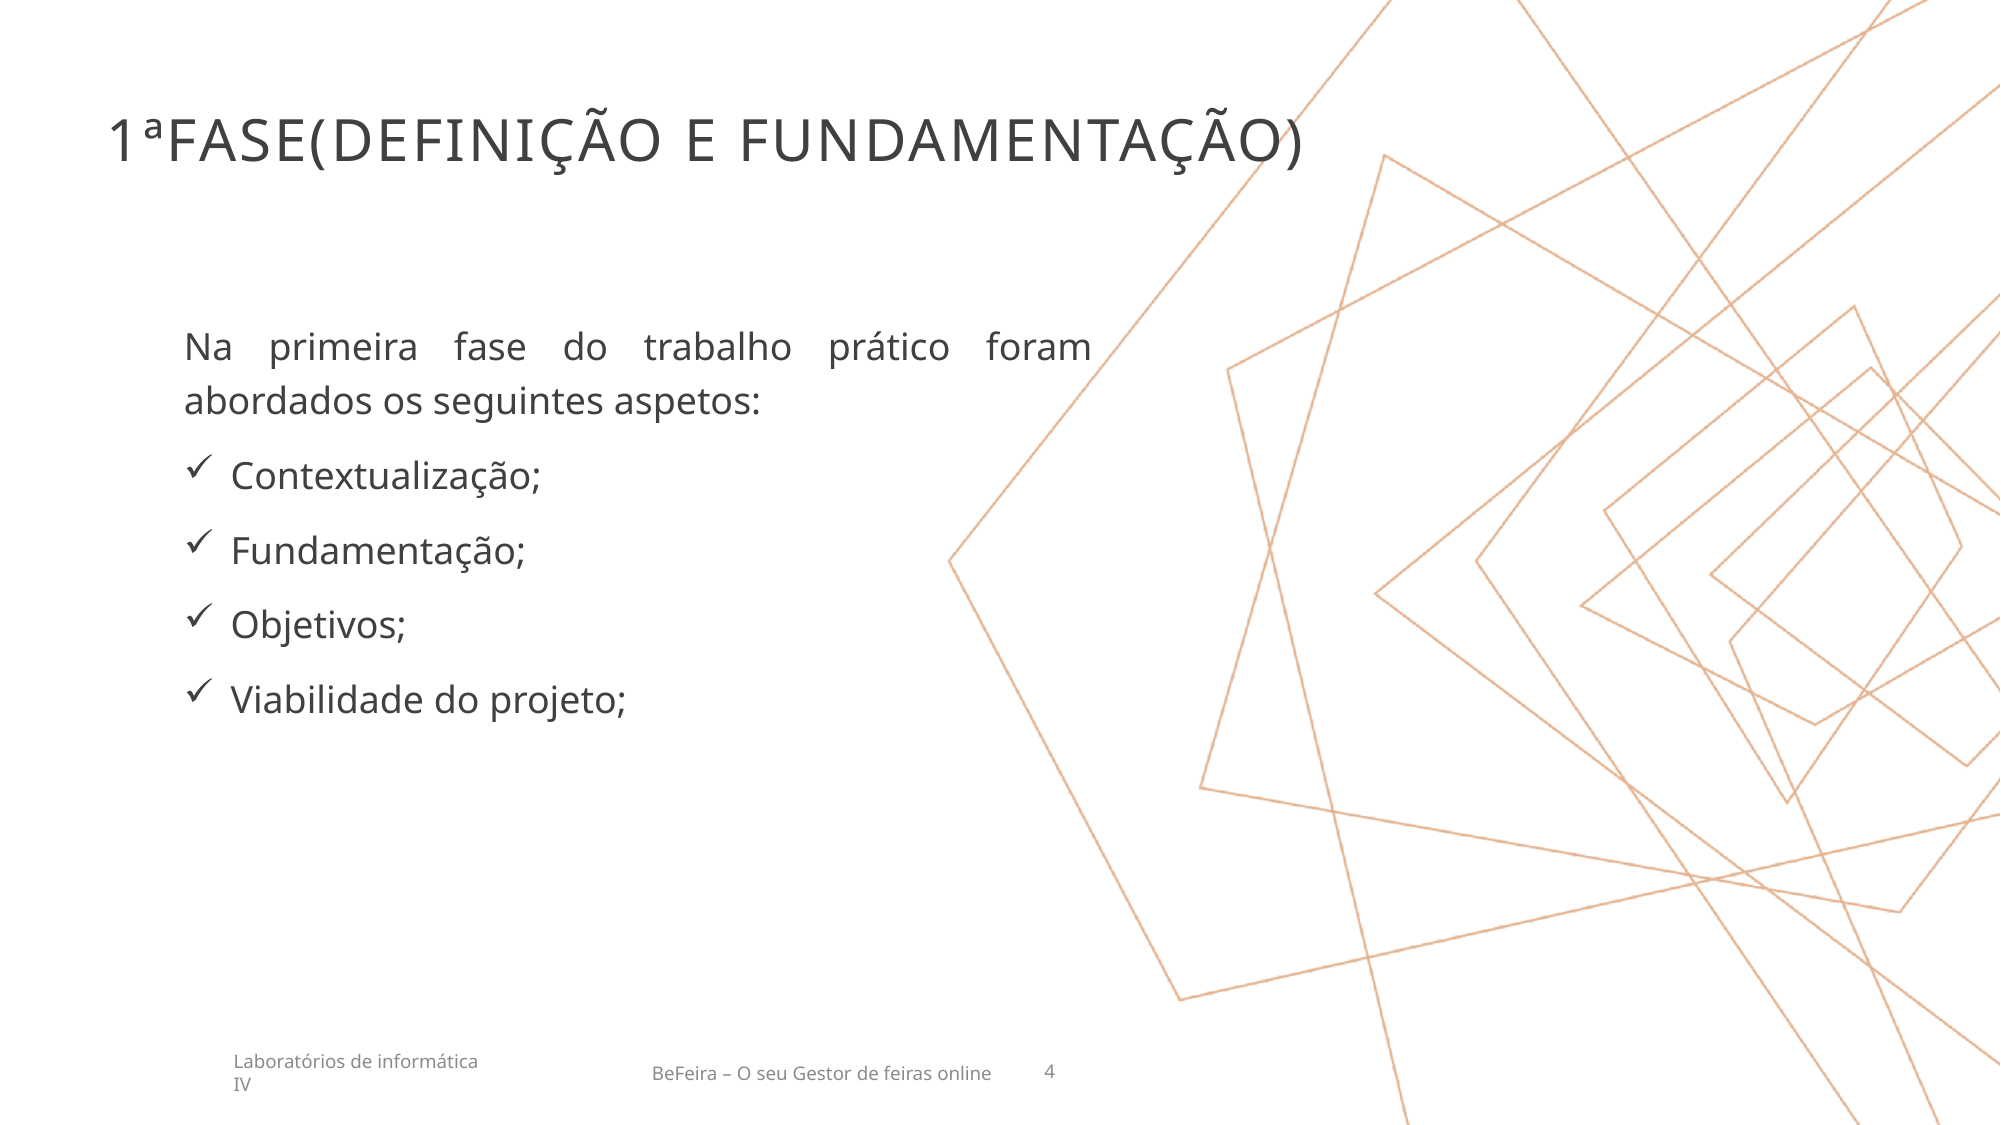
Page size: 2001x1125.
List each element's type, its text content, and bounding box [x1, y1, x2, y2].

picture [900, 0, 2000, 1125]
list Na primeira fase do trabalho prático foram abordados os seguintes aspetos: Contextualização; Fundamentação; Objetivos; Viabilidade do projeto; [168, 306, 1109, 720]
title 1ªfAse(Definição e Fundamentação) [91, 23, 1500, 182]
slide_number Laboratórios de informática IV [218, 1042, 504, 1103]
footer BeFeira – O seu Gestor de feiras online [617, 1042, 908, 1103]
slide_number 4 [908, 1042, 1071, 1103]
